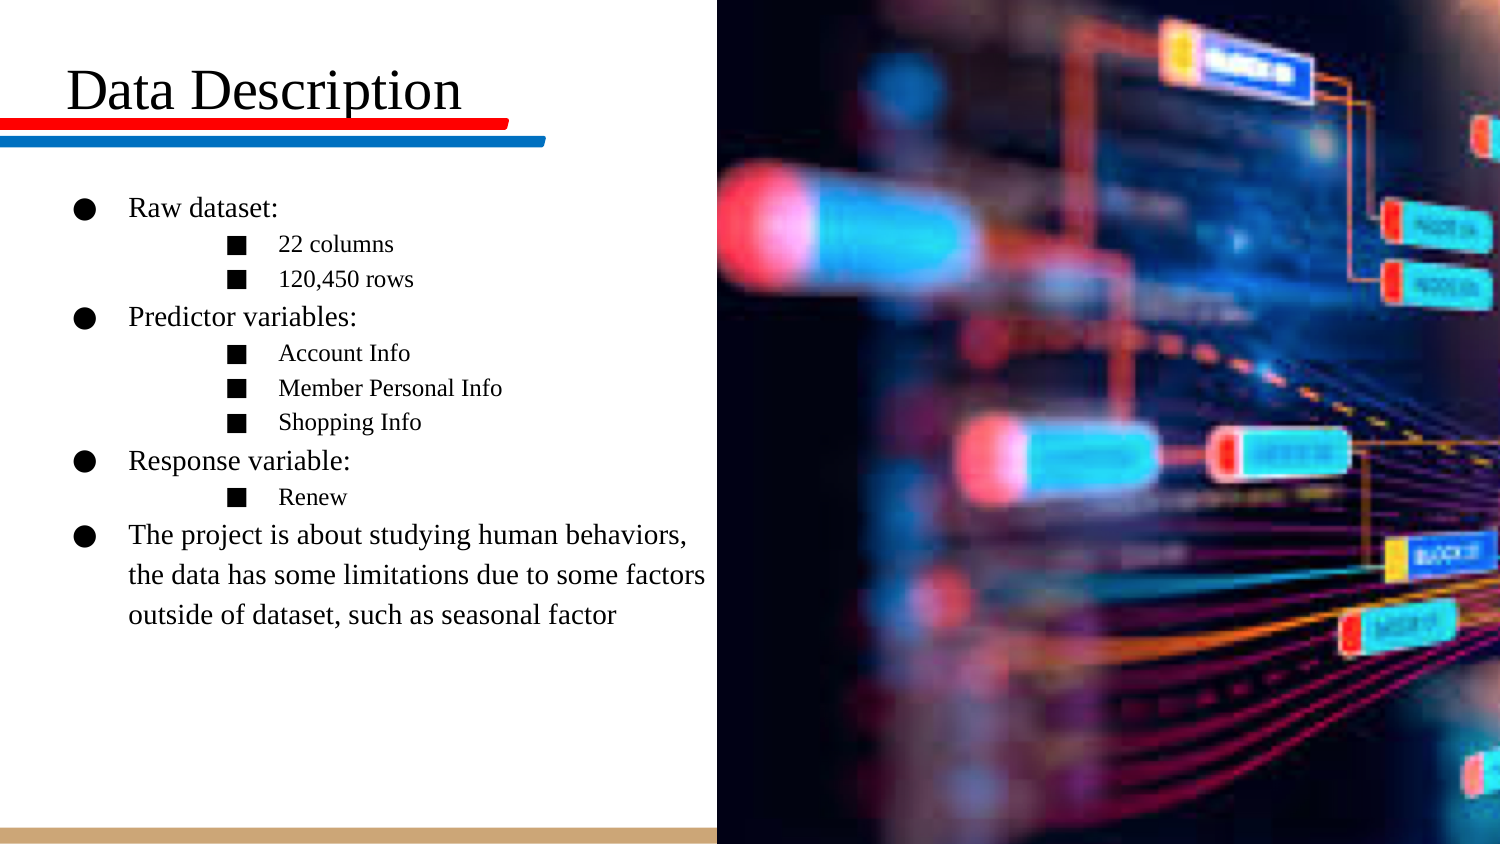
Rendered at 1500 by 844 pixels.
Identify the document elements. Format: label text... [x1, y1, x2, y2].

picture [717, 0, 1500, 844]
text_box [0, 118, 509, 130]
text_box [0, 135, 546, 148]
title Data Description [51, 37, 544, 135]
list Raw dataset: 22 columns 120,450 rows Predictor variables: Account Info Member Personal Info Shopping Info Response variable: Renew The project is about studying human behaviors, the data has some limitations due to some factors outside of dataset, such as seasonal factor [38, 168, 712, 784]
